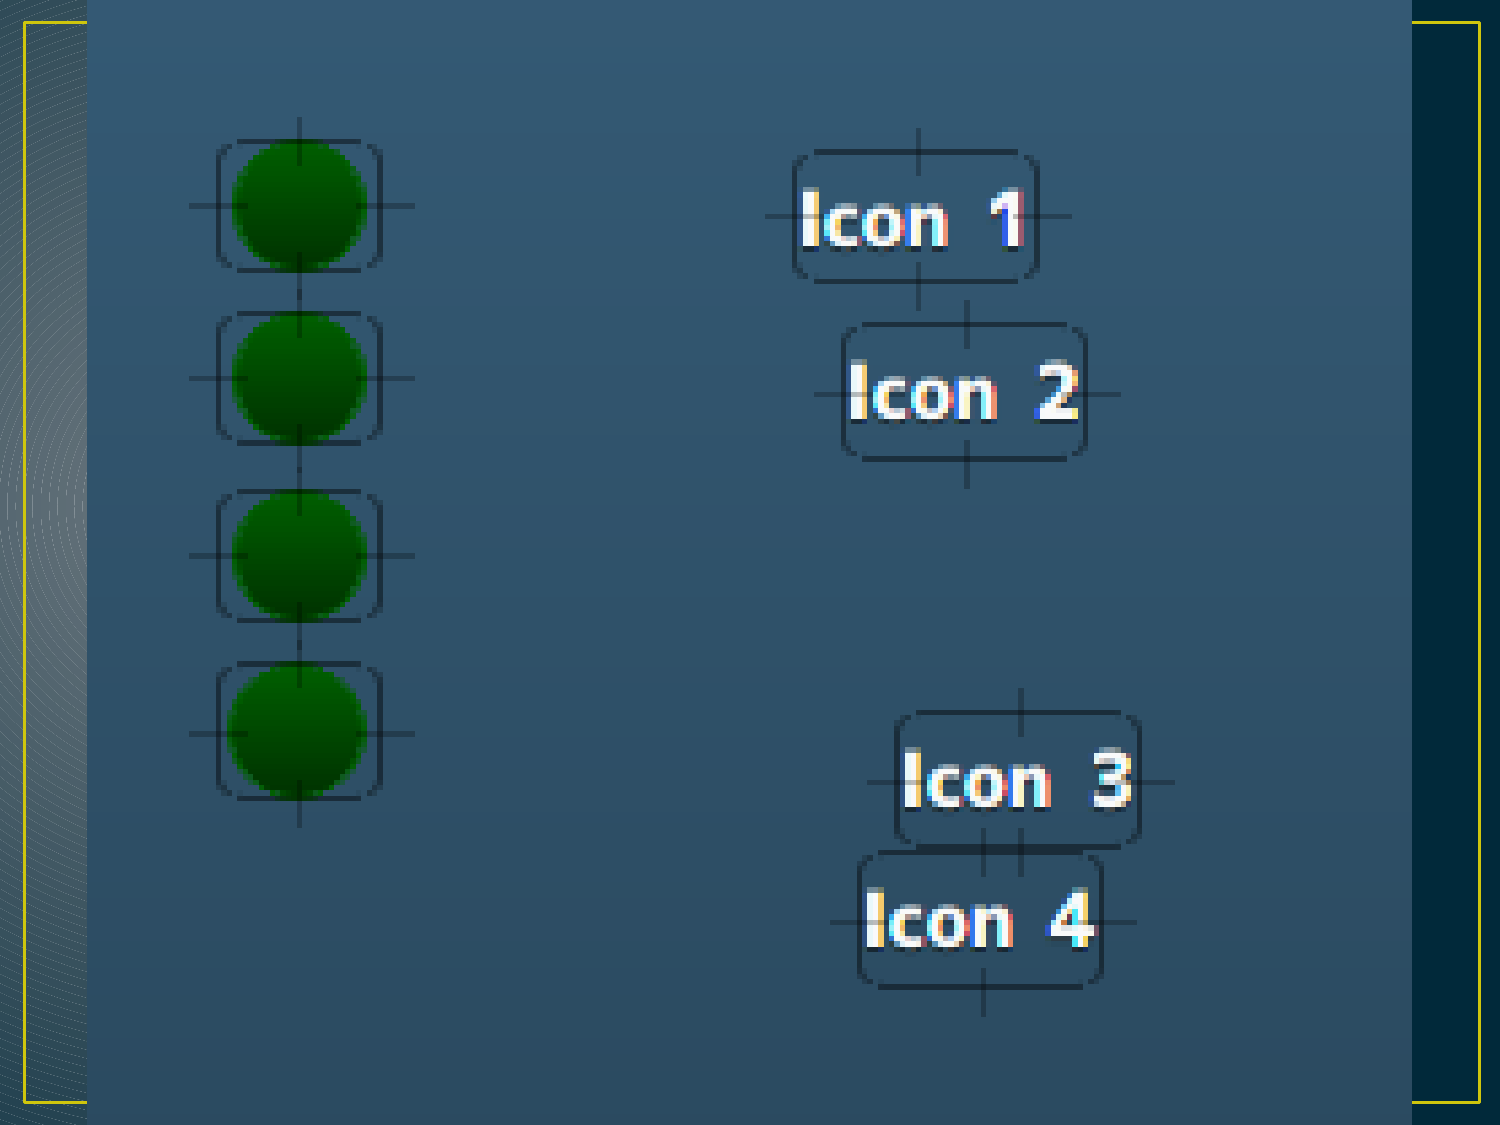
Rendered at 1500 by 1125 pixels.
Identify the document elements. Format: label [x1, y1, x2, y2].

picture [87, 0, 1413, 1125]
